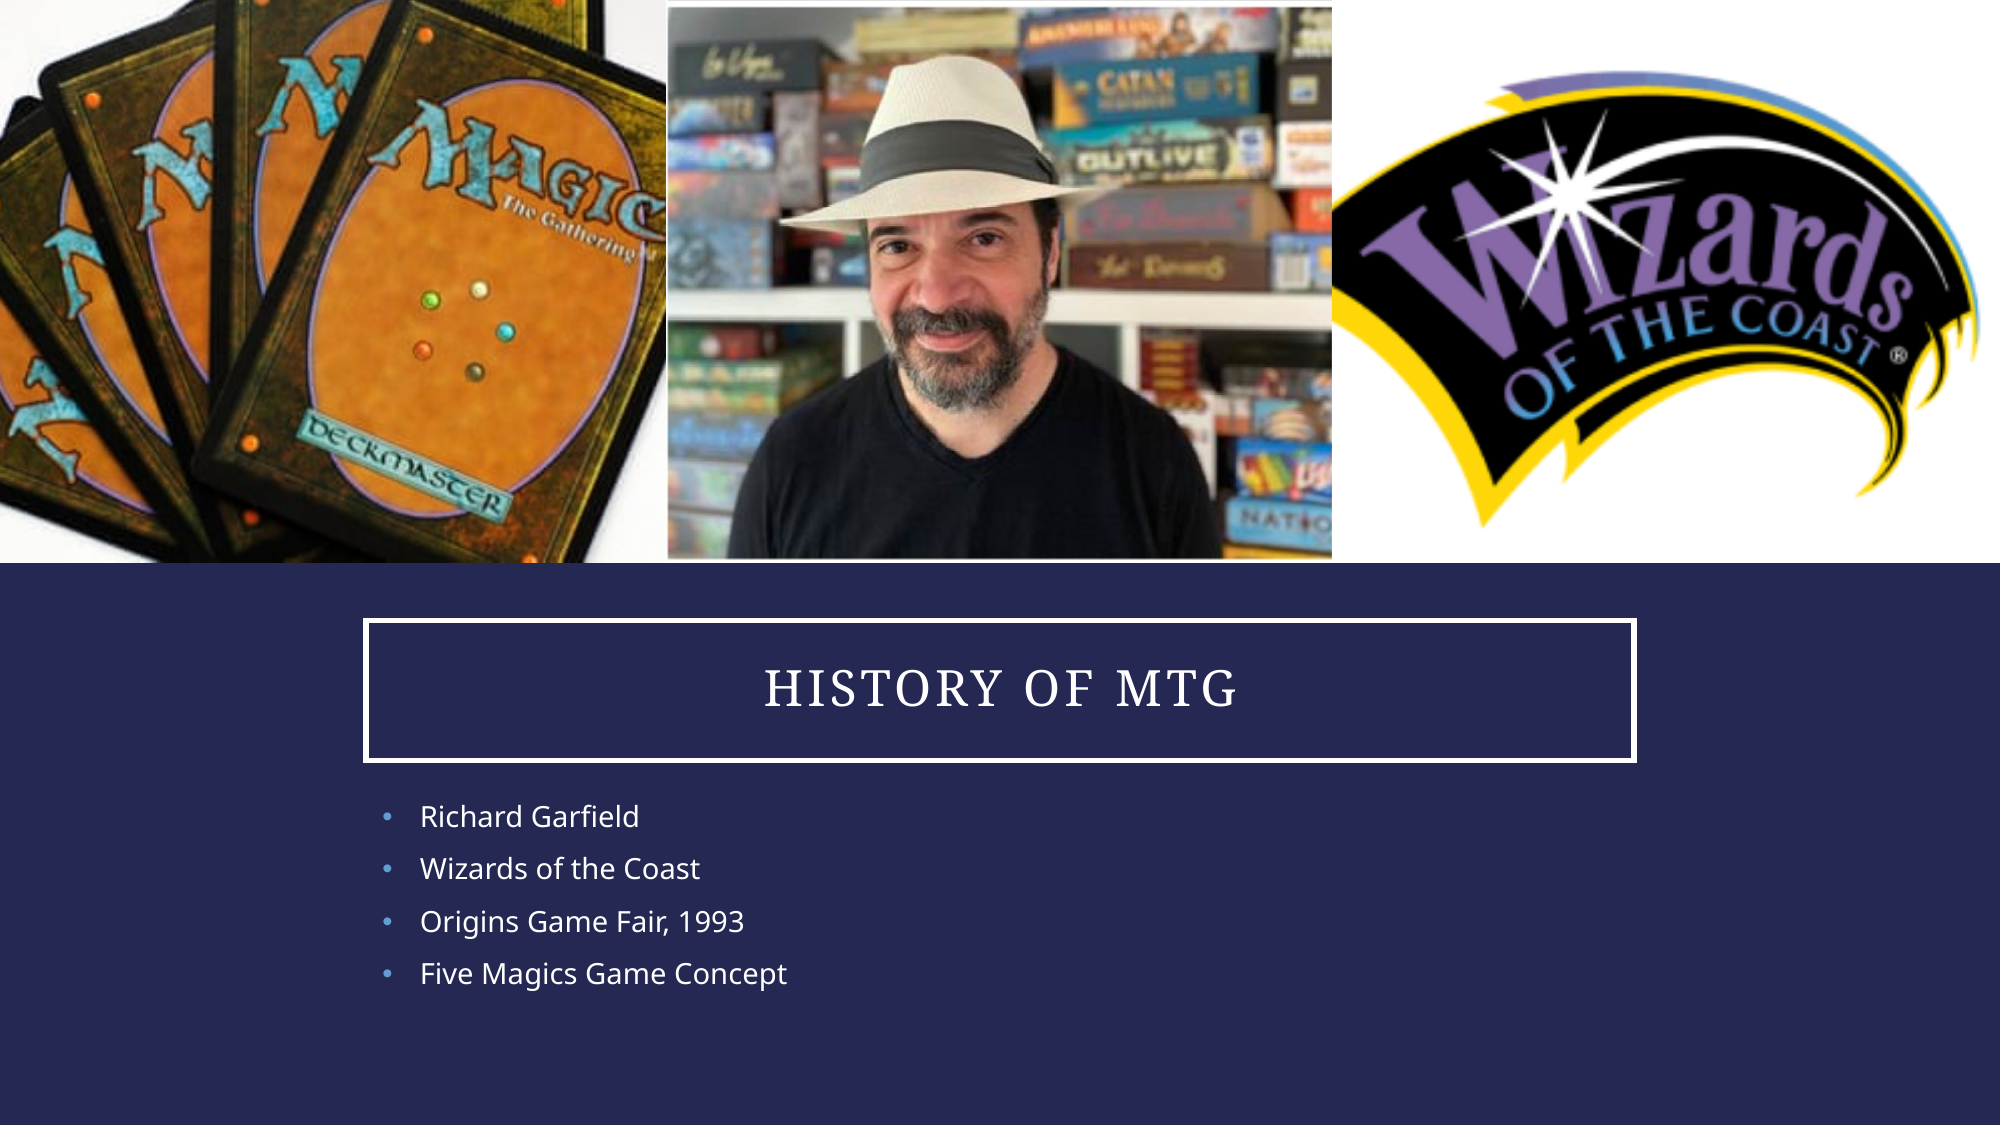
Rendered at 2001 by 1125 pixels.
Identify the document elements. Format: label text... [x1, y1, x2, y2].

list Richard Garfield Wizards of the Coast Origins Game Fair, 1993 Five Magics Game Concept [367, 794, 1633, 1004]
text_box [0, 563, 2000, 1125]
picture [0, 0, 2000, 563]
title History of mtg [363, 618, 1637, 763]
